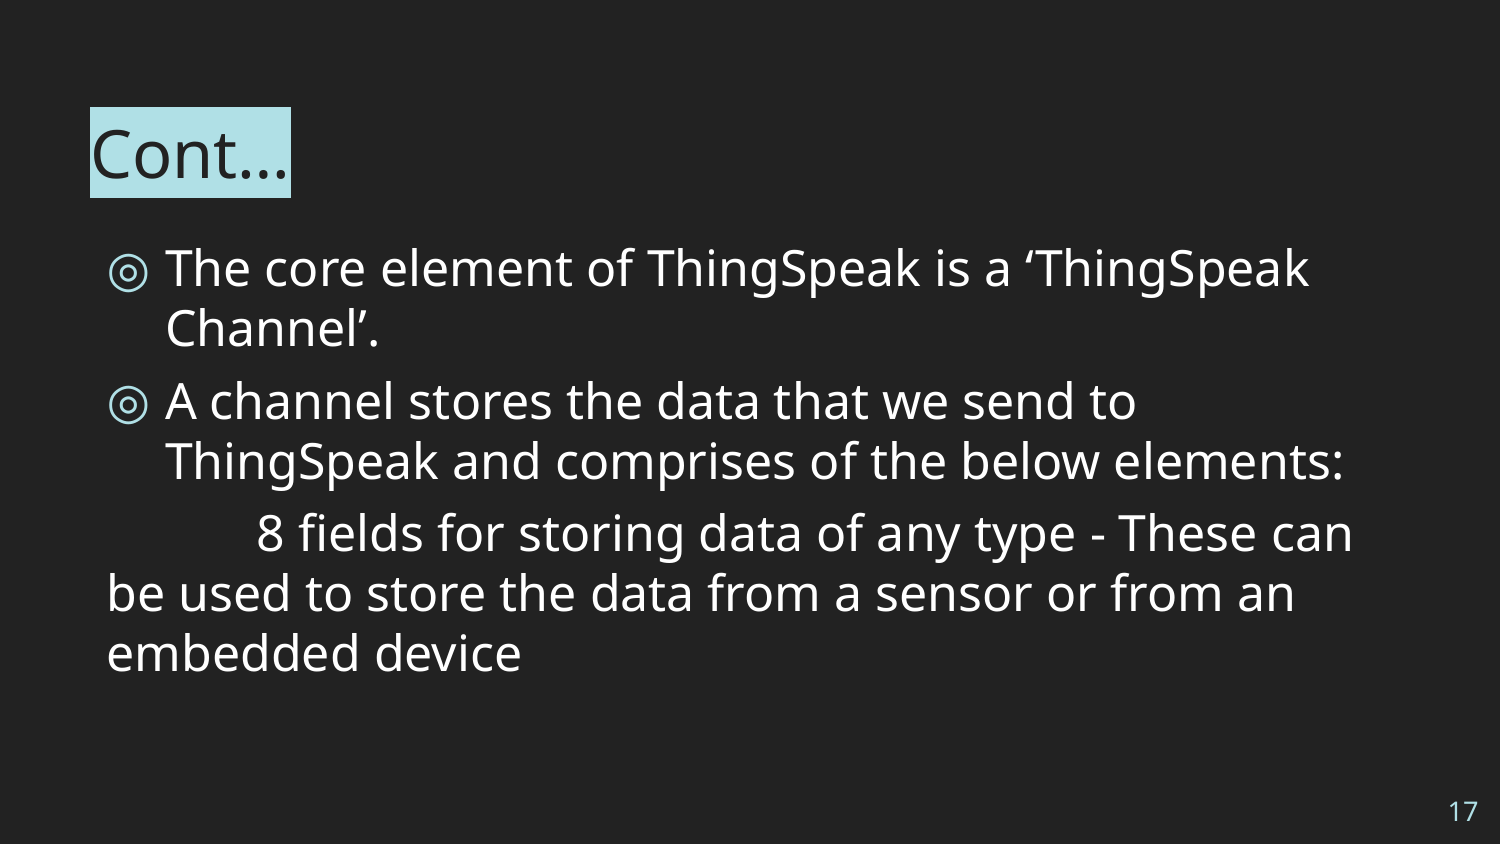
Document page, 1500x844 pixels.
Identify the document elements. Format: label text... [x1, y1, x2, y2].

title Cont… [75, 84, 1425, 175]
list The core element of ThingSpeak is a ‘ThingSpeak Channel’. A channel stores the data that we send to ThingSpeak and comprises of the below elements: 8 fields for storing data of any type - These can be used to store the data from a sensor or from an embedded device [75, 221, 1425, 762]
slide_number 17 [1403, 779, 1494, 832]
